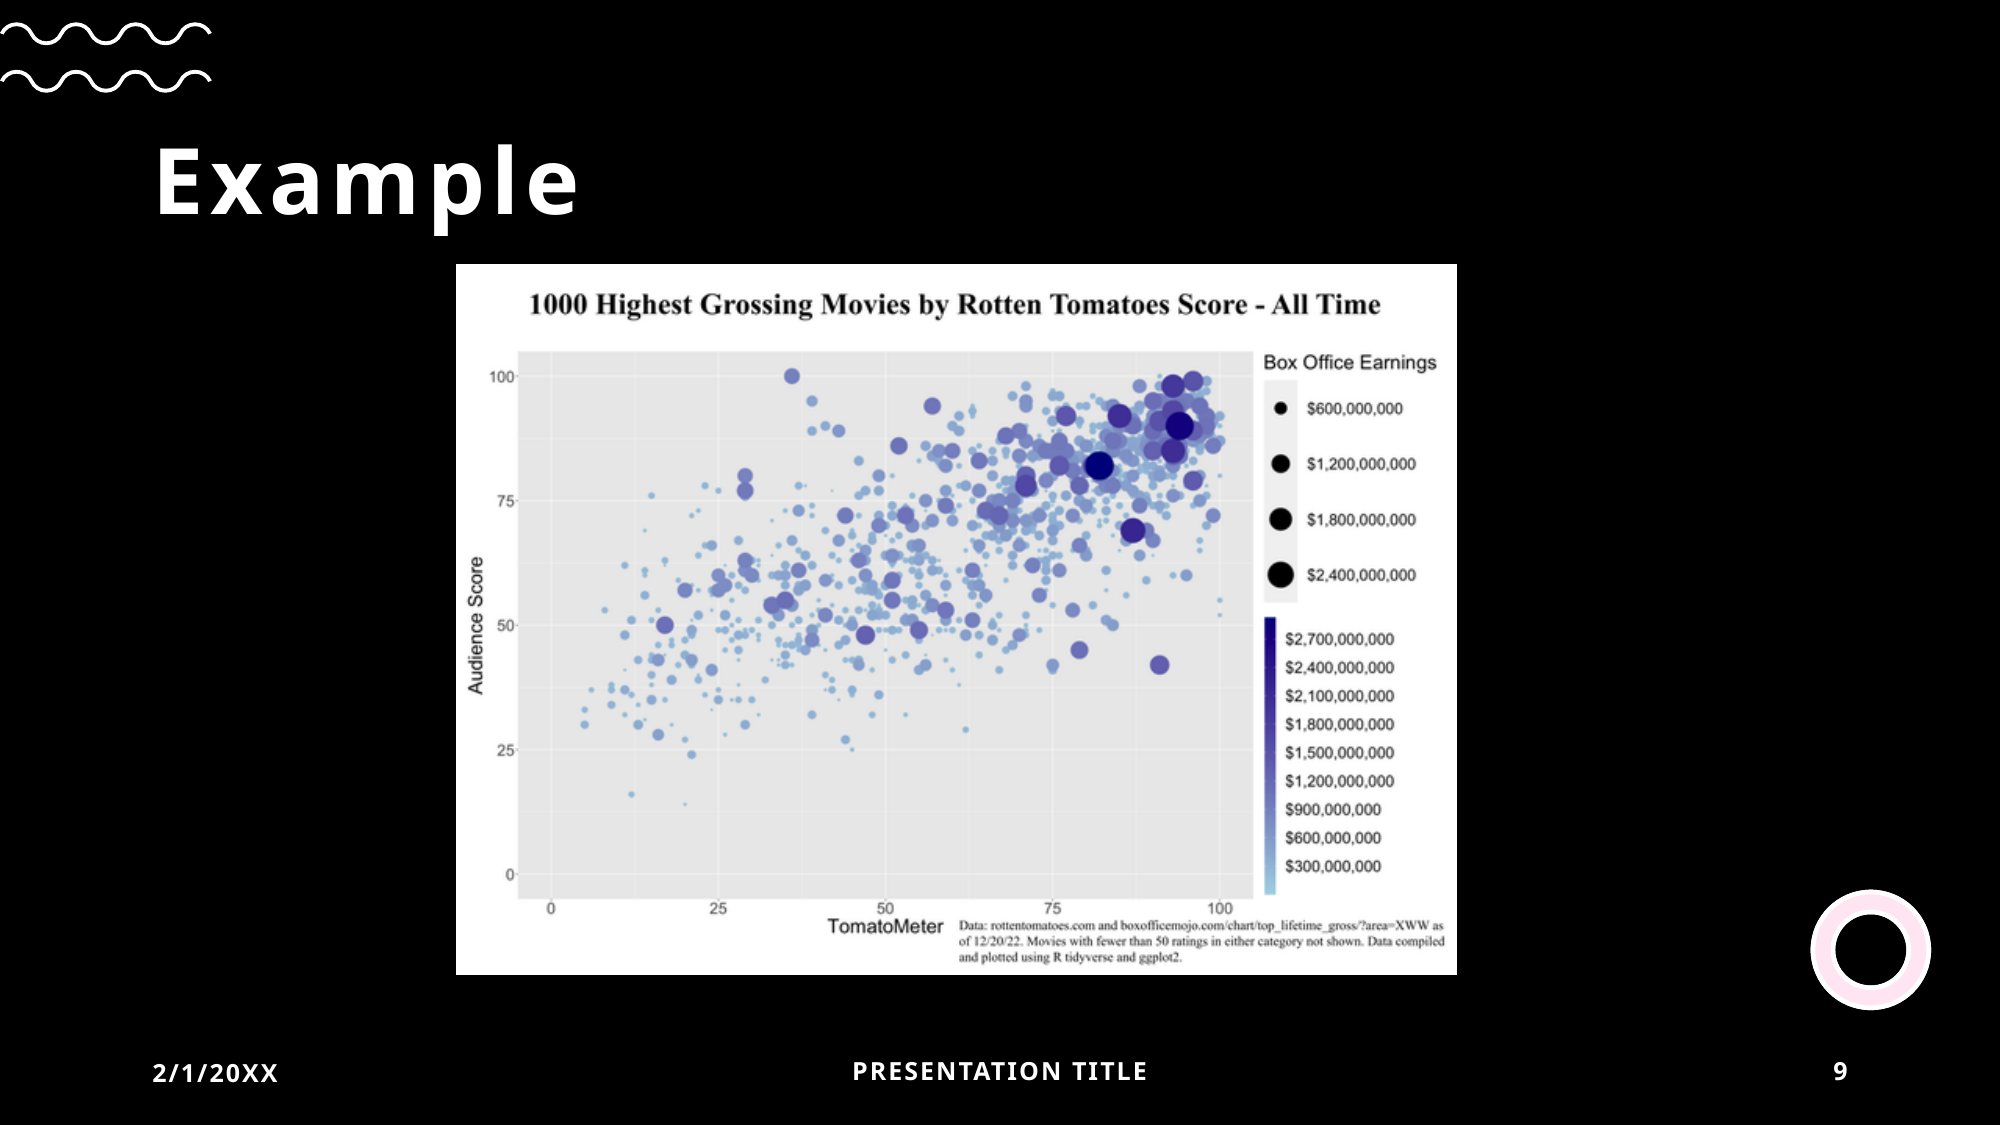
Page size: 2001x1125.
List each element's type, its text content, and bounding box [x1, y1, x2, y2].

picture [456, 264, 1457, 976]
footer PRESENTATION TITLE [662, 1042, 1338, 1103]
slide_number 9 [1412, 1042, 1863, 1103]
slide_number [137, 1042, 588, 1103]
title Example [137, 92, 1863, 278]
